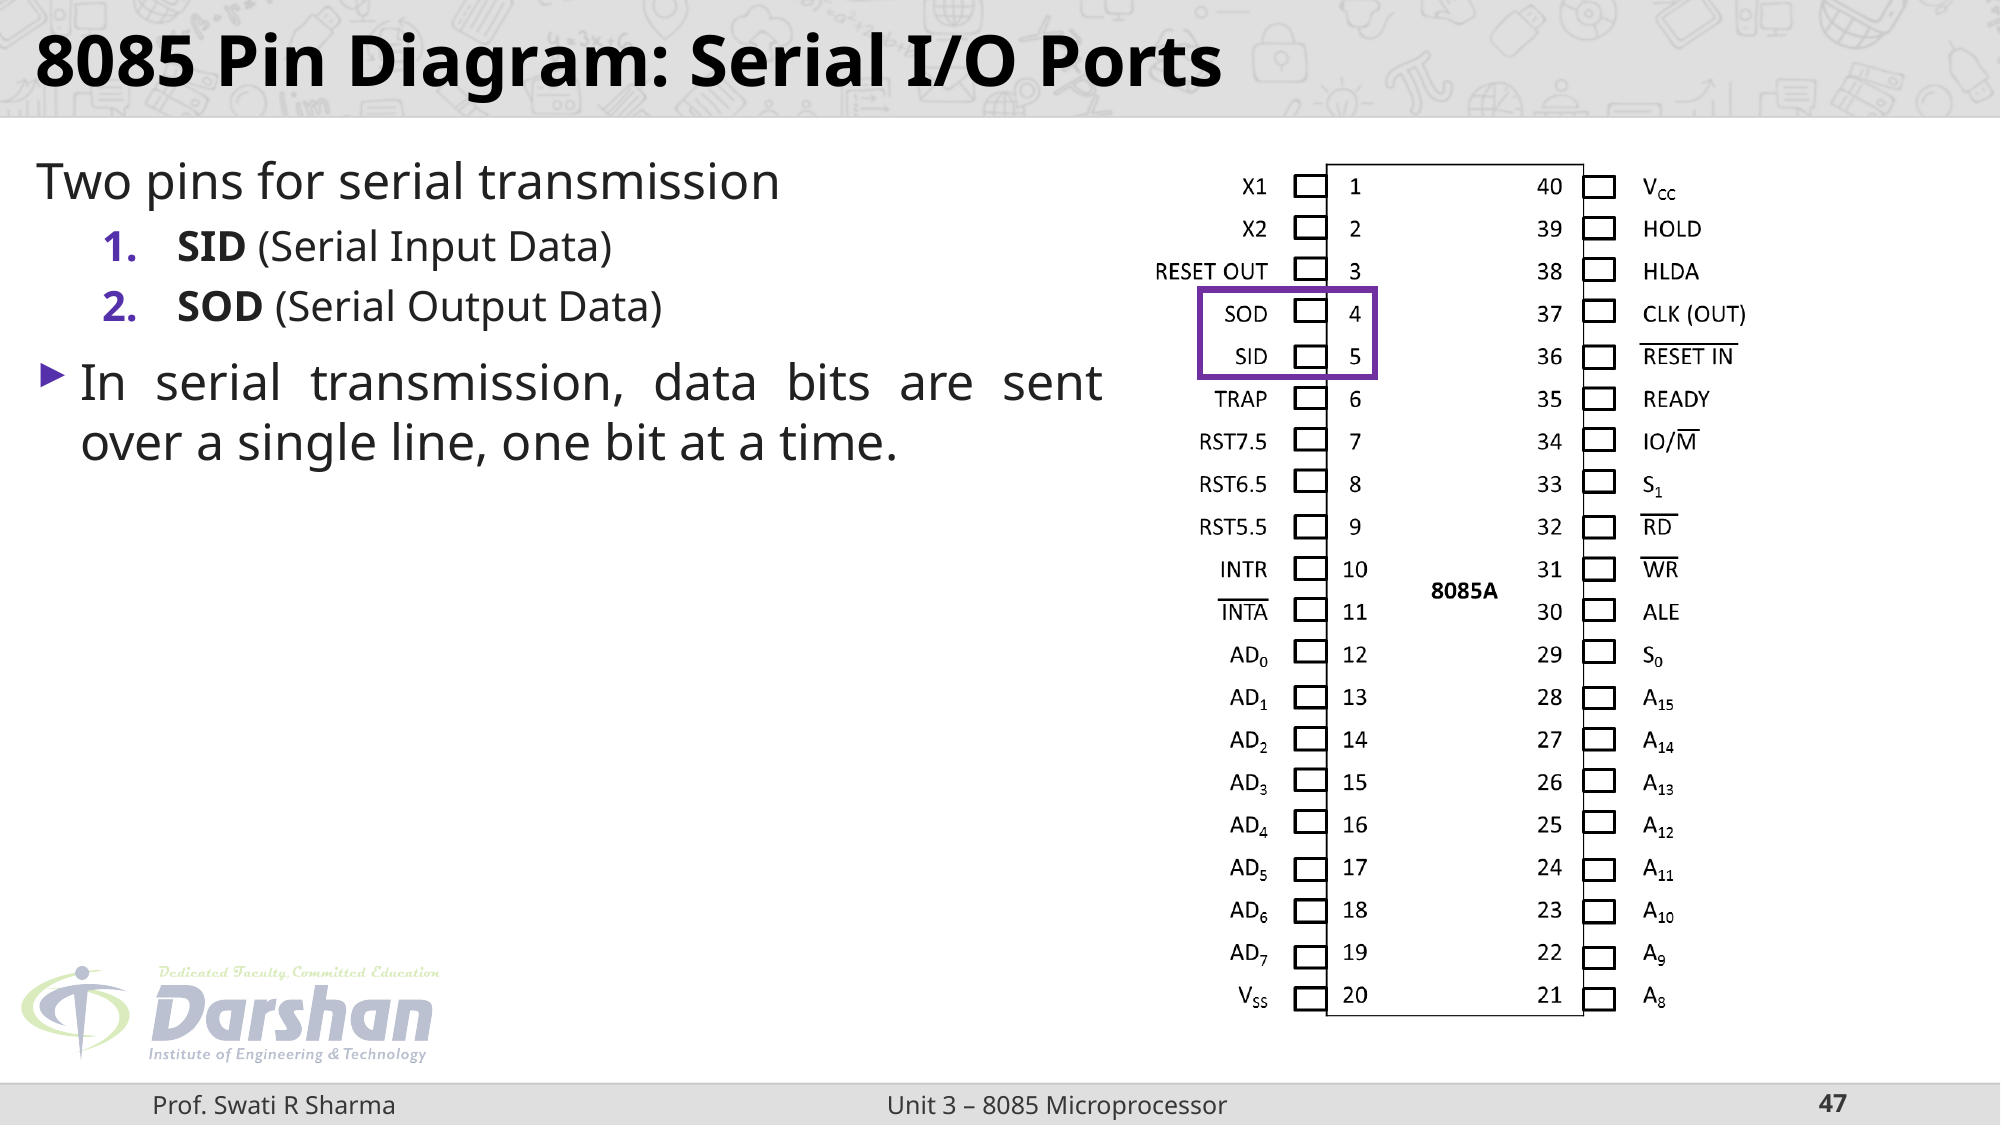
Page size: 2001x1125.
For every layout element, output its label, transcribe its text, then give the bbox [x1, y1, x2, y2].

picture [1119, 162, 1768, 1025]
list Two pins for serial transmission SID (Serial Input Data) SOD (Serial Output Data) In serial transmission, data bits are sent over a single line, one bit at a time. [21, 141, 1120, 1059]
title 8085 Pin Diagram: Serial I/O Ports [0, 0, 2000, 117]
table_cell 15 [21, 1059, 440, 1063]
